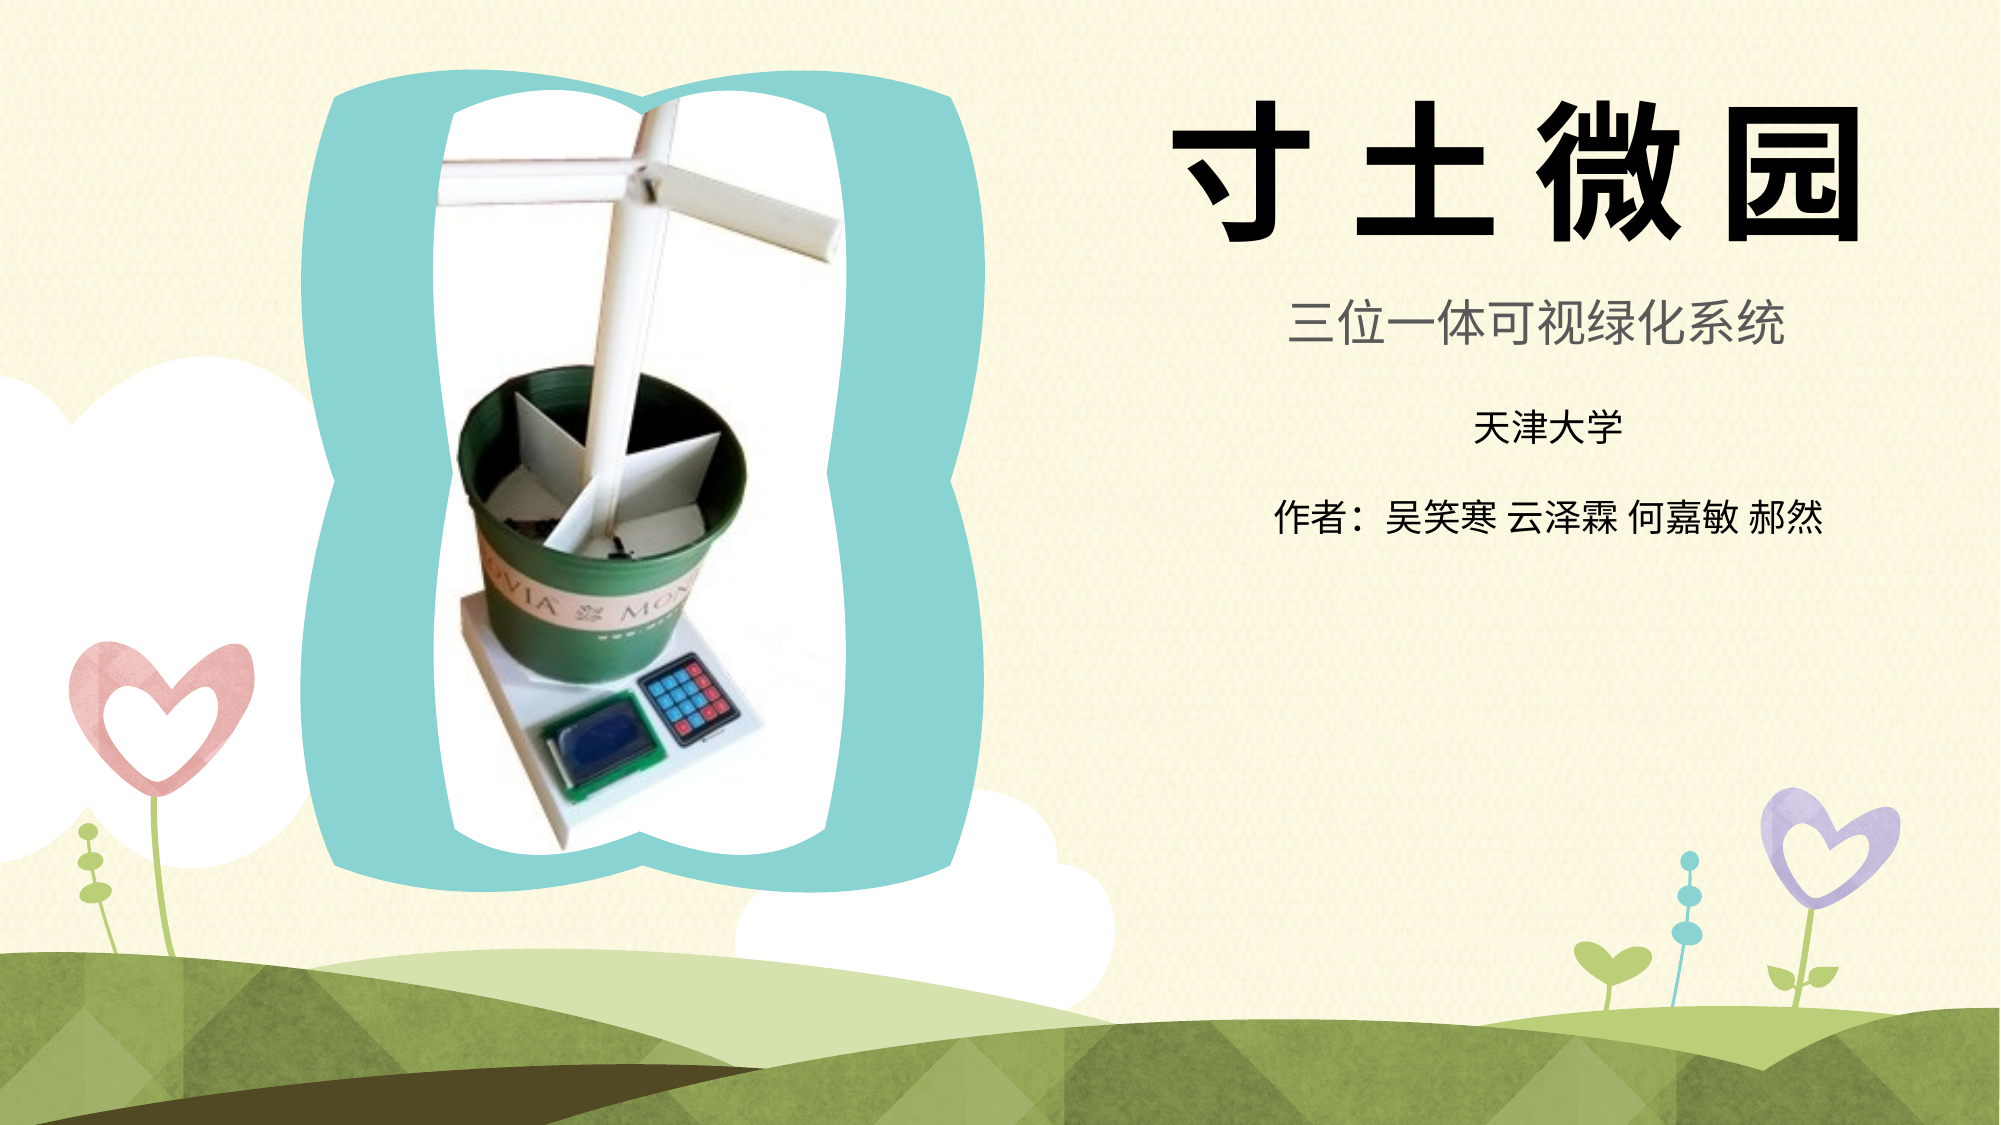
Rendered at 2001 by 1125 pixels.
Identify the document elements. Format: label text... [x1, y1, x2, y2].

title 寸 土 微 园 [1035, 54, 2000, 265]
text_box 天津大学 作者：吴笑寒 云泽霖 何嘉敏 郝然 [1188, 396, 1909, 547]
subtitle 三位一体可视绿化系统 [1271, 290, 2000, 414]
picture [0, 0, 2001, 1125]
picture [0, 794, 759, 1125]
